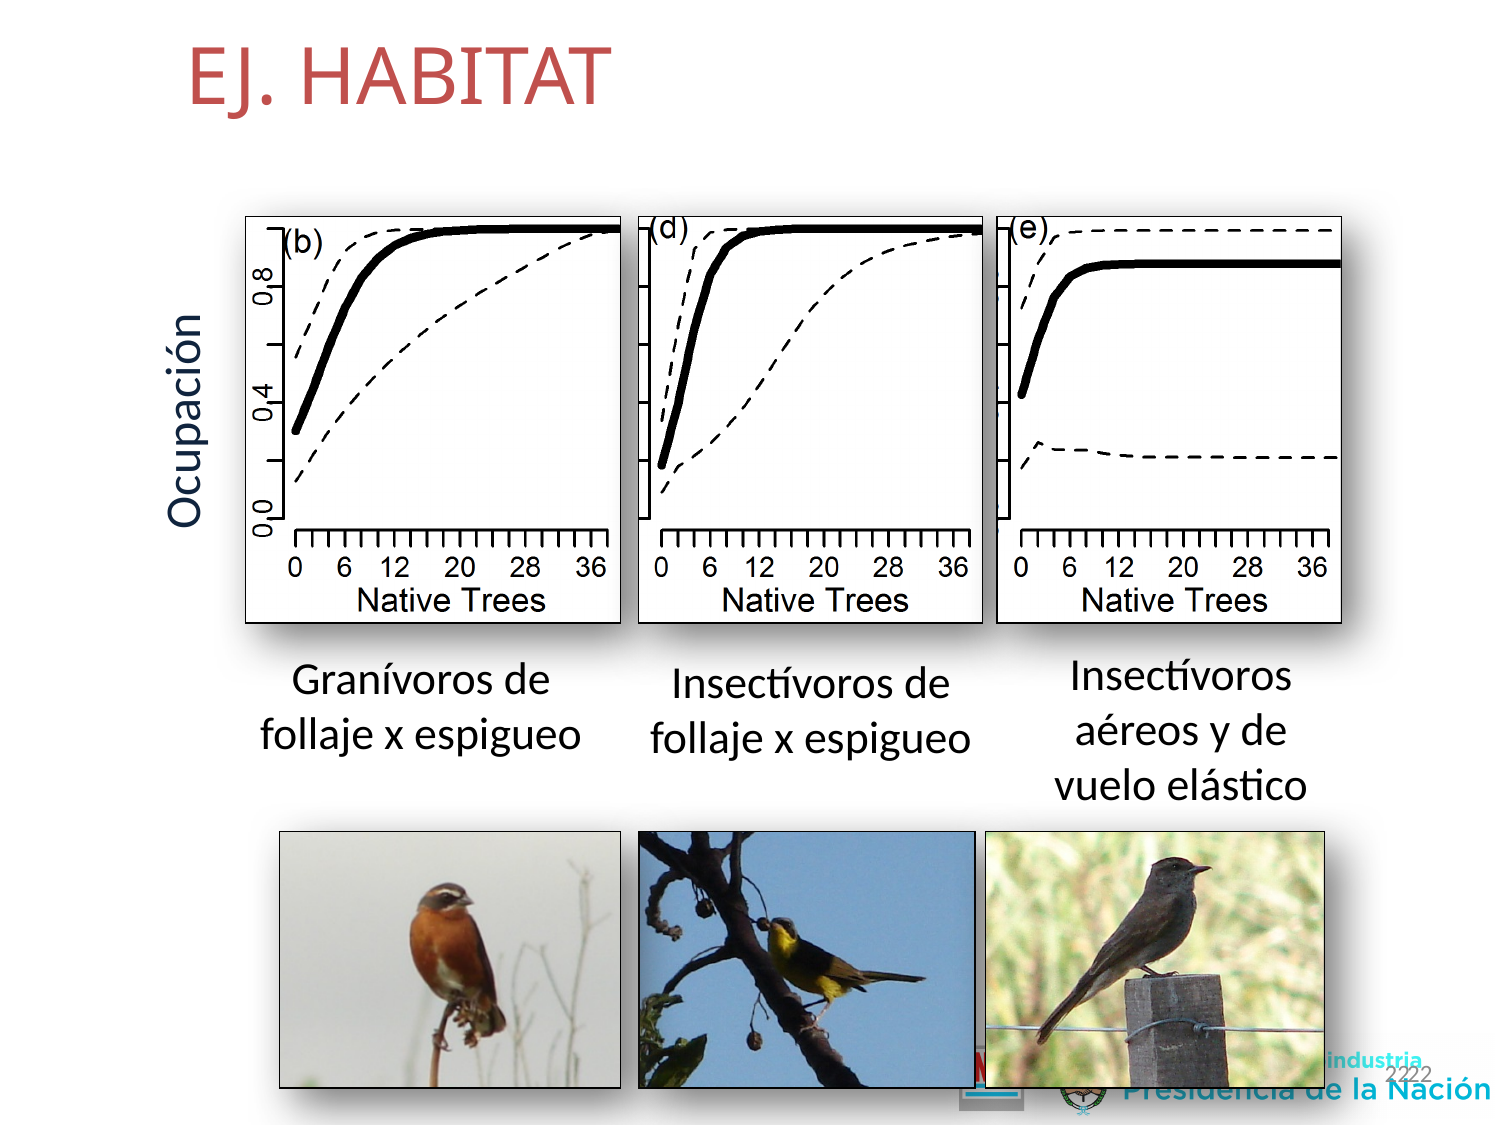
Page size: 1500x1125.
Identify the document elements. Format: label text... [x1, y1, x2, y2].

text_box Granívoros de follaje x espigueo [234, 641, 609, 767]
text_box Insectívoros aéreos y de vuelo elástico [1009, 637, 1353, 818]
picture [997, 217, 1341, 623]
text_box Ocupación [142, 256, 234, 587]
picture [639, 832, 1495, 1119]
text_box EJ. HABITAT [171, 17, 1435, 128]
picture [638, 217, 983, 623]
picture [245, 217, 621, 623]
picture [279, 832, 621, 1088]
text_box Insectívoros de follaje x espigueo [624, 645, 998, 770]
